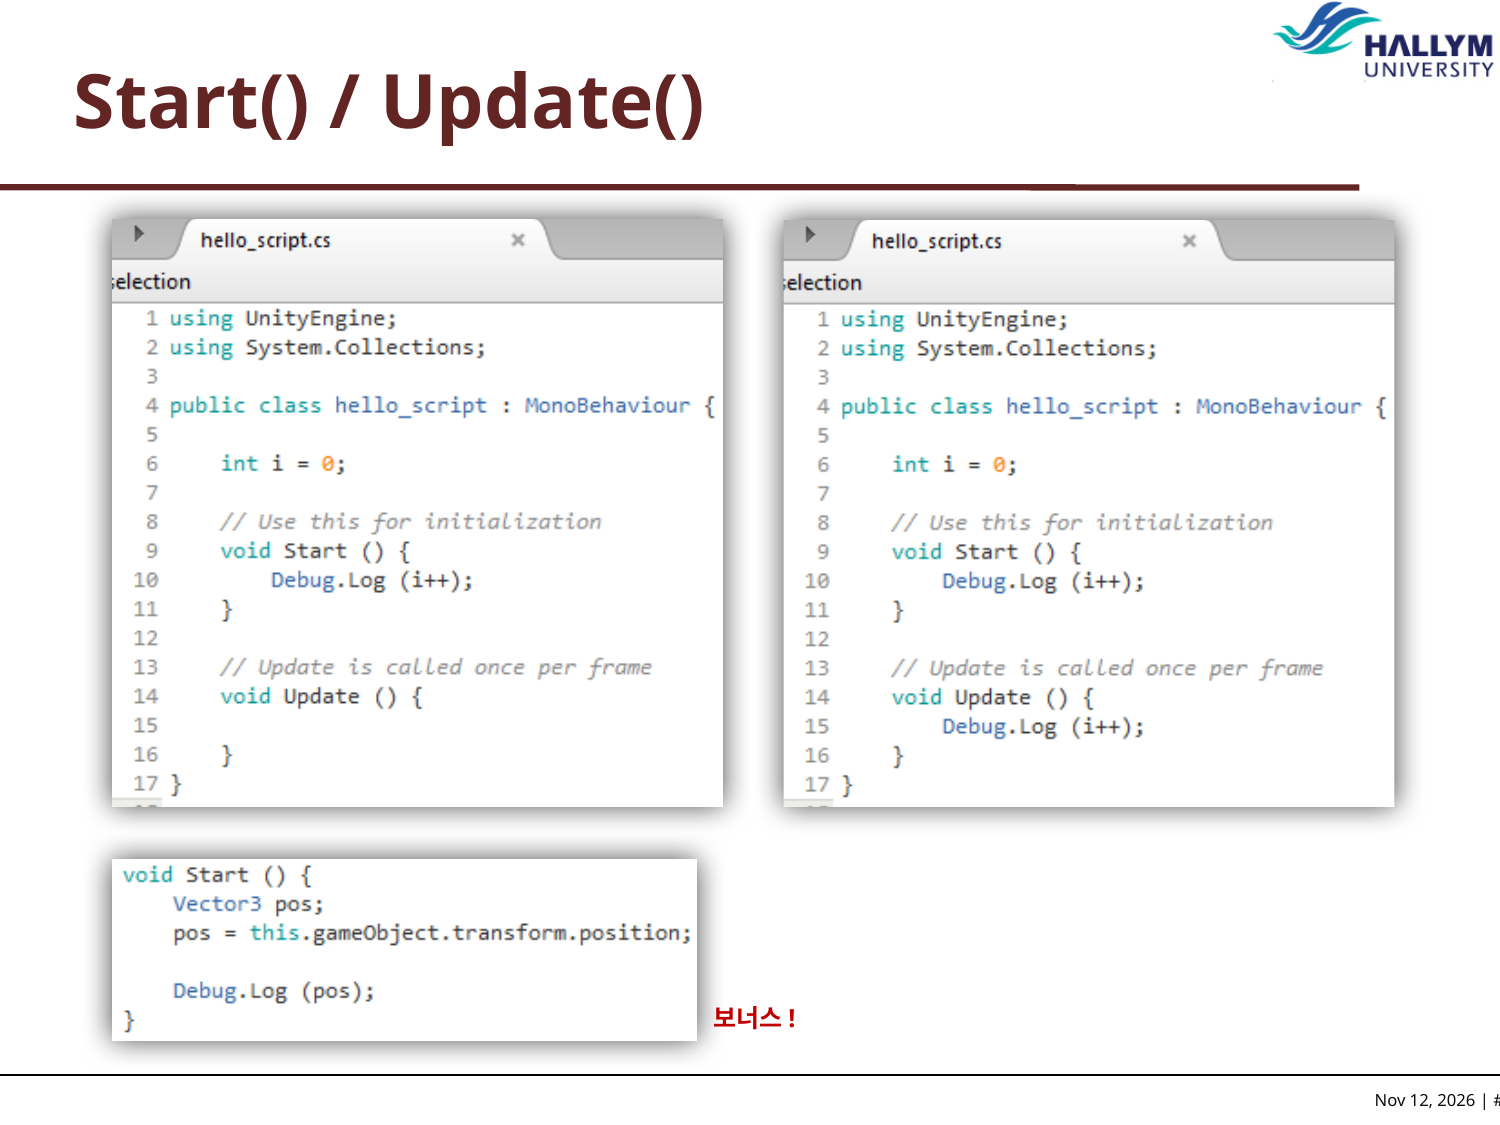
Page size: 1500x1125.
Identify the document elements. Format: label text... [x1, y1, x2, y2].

text_box 보너스! [701, 995, 811, 1041]
title Start() / Update() [44, 33, 1395, 164]
picture [1269, 0, 1500, 82]
picture [783, 220, 1395, 807]
picture [111, 219, 724, 807]
picture [111, 859, 698, 1041]
